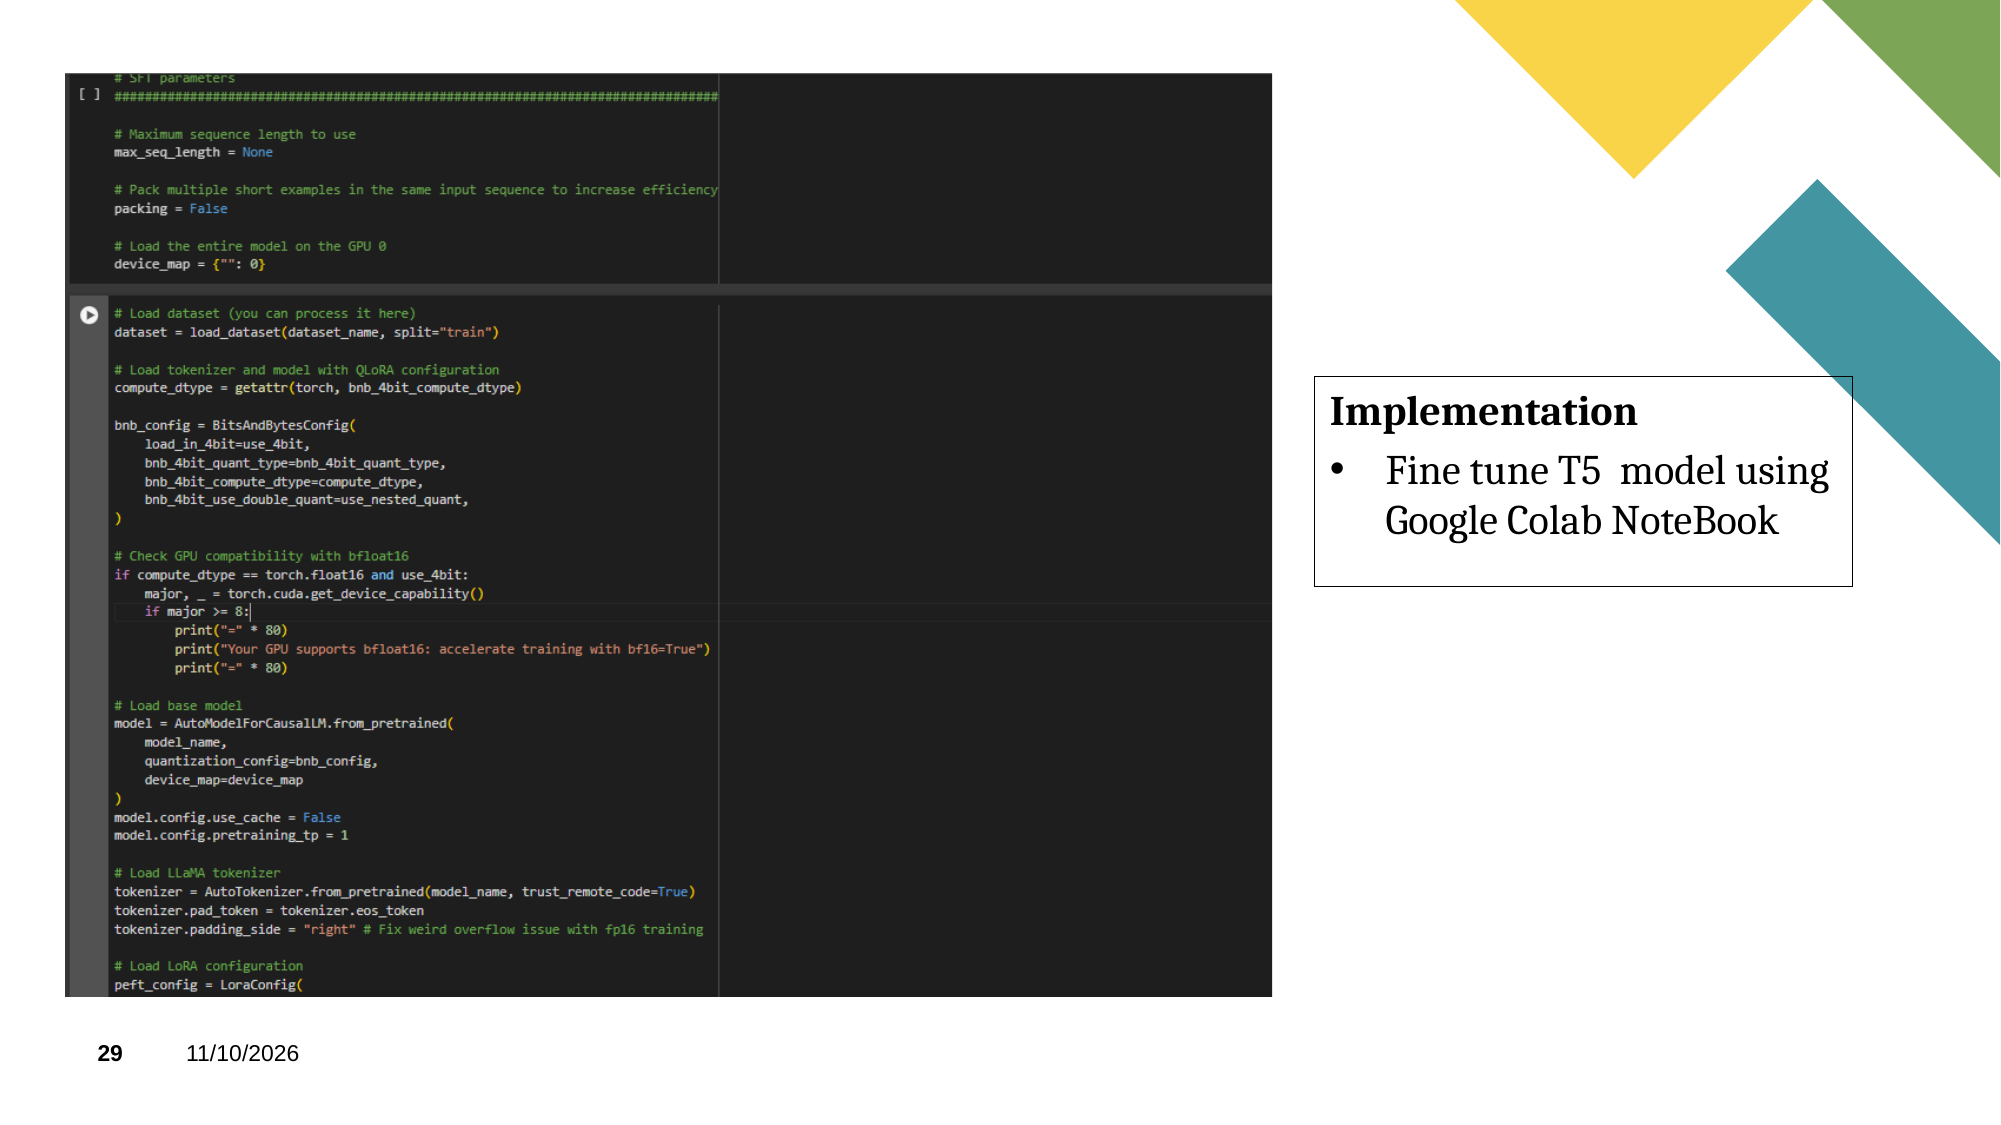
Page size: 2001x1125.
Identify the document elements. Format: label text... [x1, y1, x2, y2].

picture [0, 73, 1273, 997]
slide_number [185, 1038, 402, 1080]
slide_number 29 [97, 1038, 184, 1080]
text_box Implementation Fine tune T5 model using Google Colab NoteBook [1314, 376, 1853, 587]
